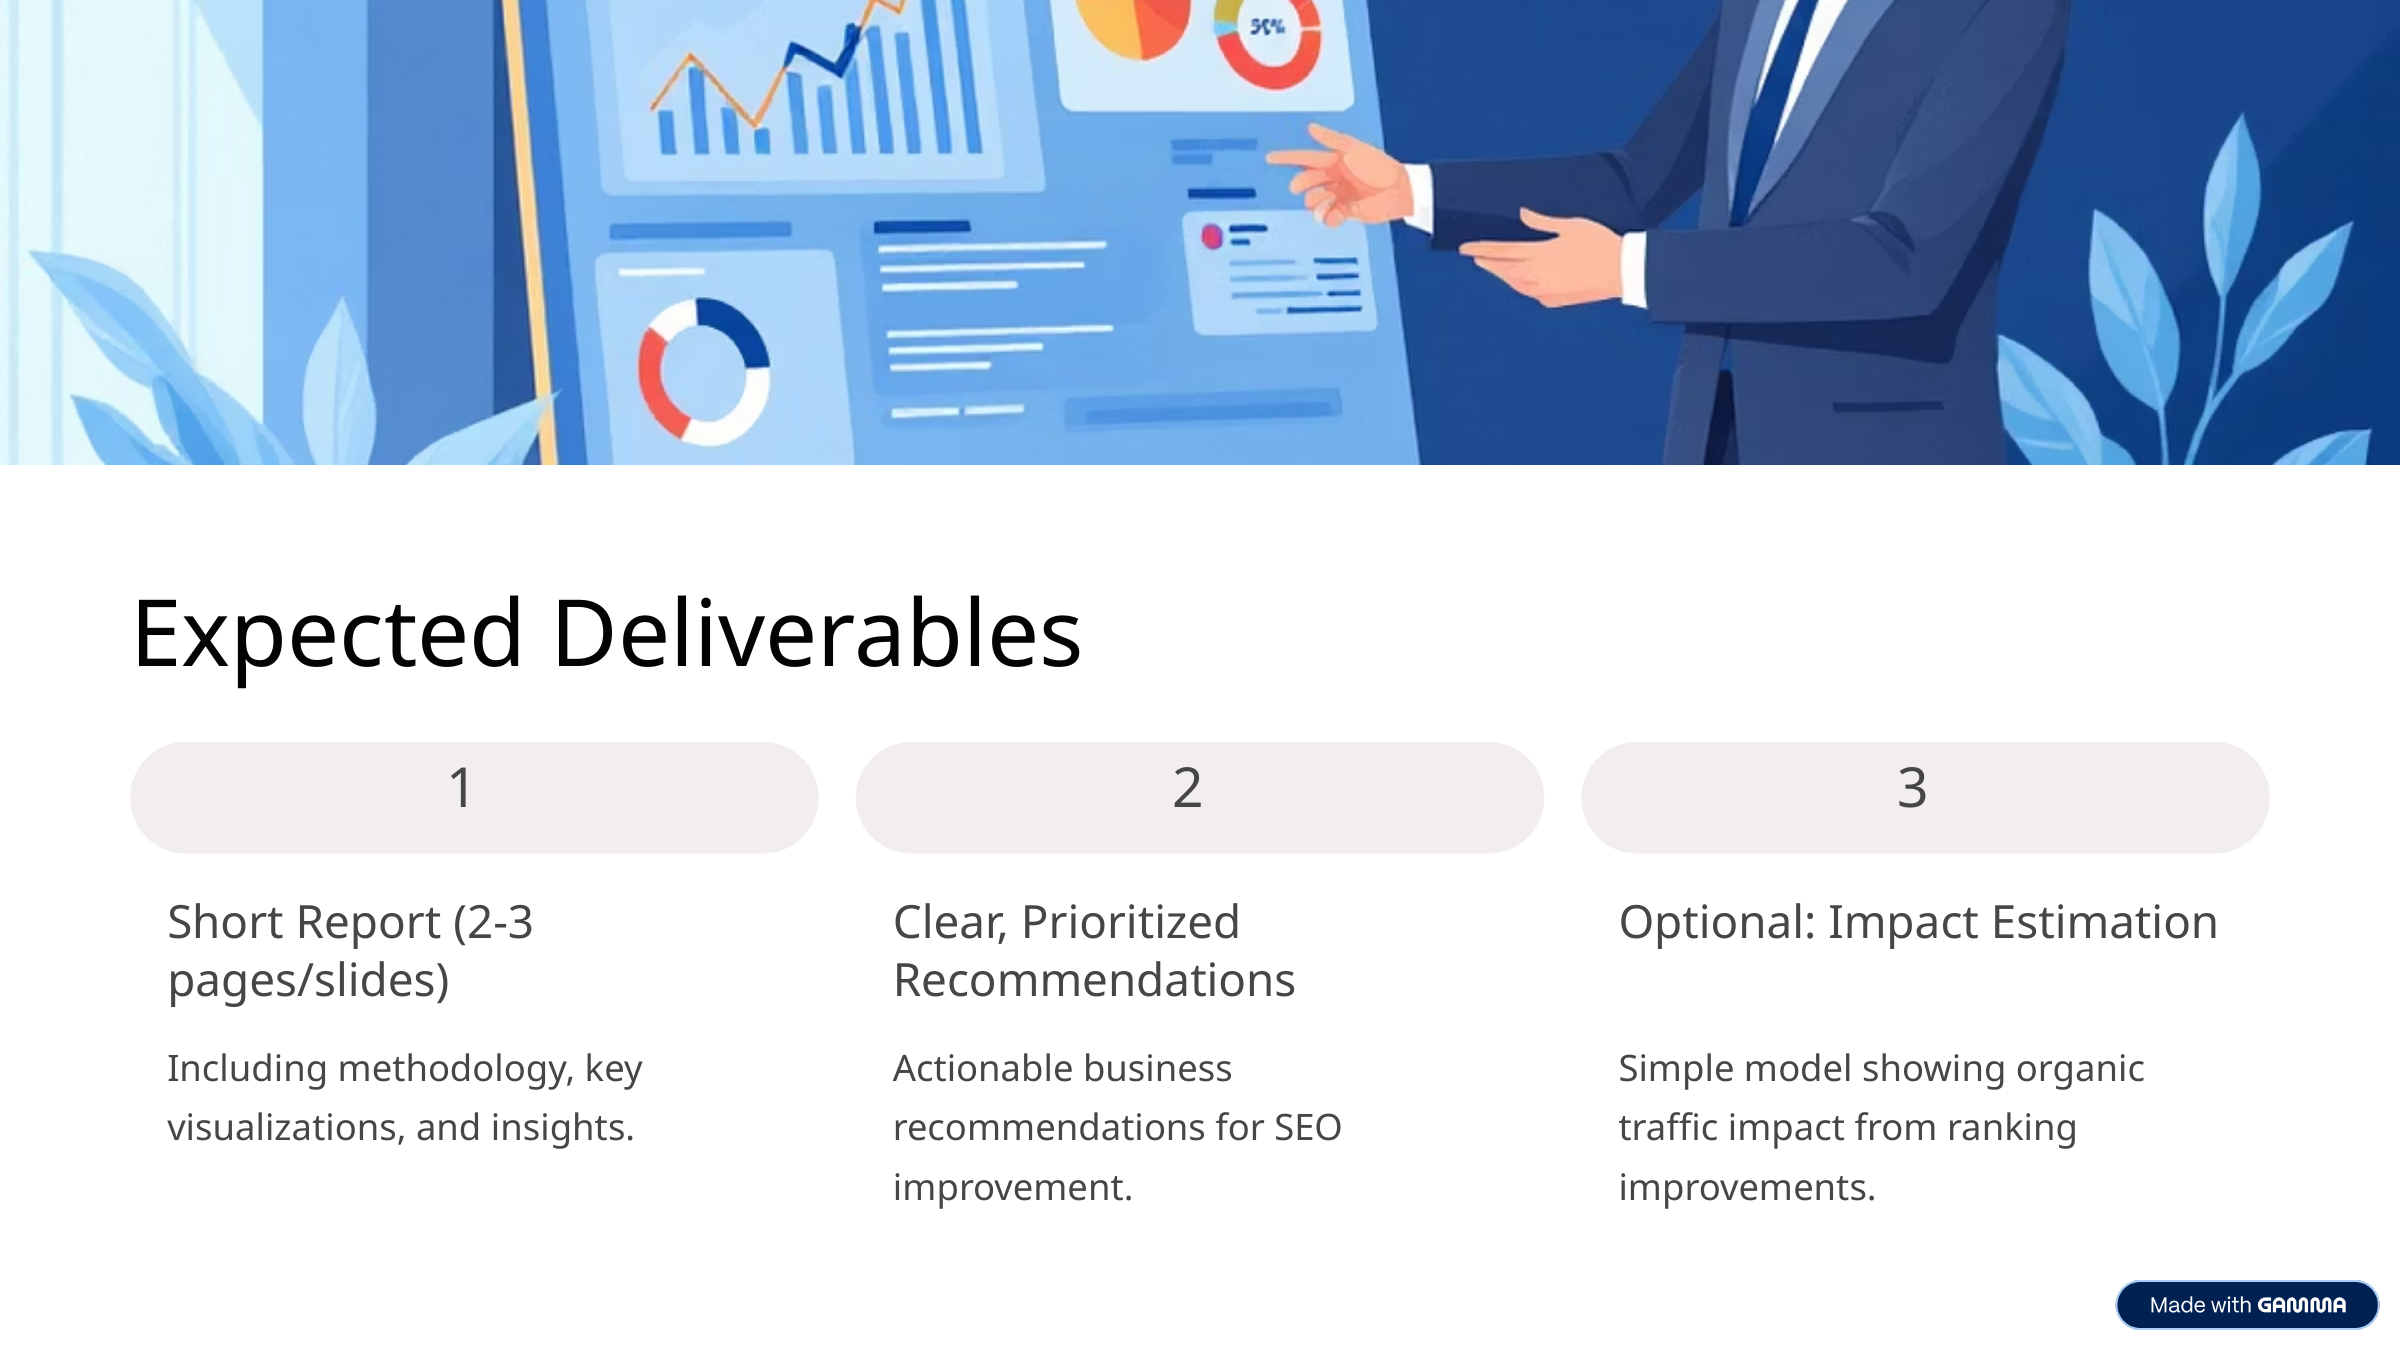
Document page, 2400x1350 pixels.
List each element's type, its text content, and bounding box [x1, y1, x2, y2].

text_box Expected Deliverables [130, 569, 1132, 687]
text_box [1581, 741, 2270, 854]
picture [0, 0, 2400, 466]
text_box Short Report (2-3 pages/slides) [167, 890, 782, 1008]
text_box Clear, Prioritized Recommendations [892, 890, 1507, 1008]
text_box 2 [1172, 762, 1228, 833]
text_box Actionable business recommendations for SEO improvement. [892, 1029, 1507, 1208]
text_box 1 [446, 762, 503, 833]
text_box Including methodology, key visualizations, and insights. [167, 1029, 782, 1149]
text_box [130, 741, 819, 854]
text_box Optional: Impact Estimation [1618, 890, 2233, 1008]
text_box 3 [1897, 762, 1954, 833]
text_box Simple model showing organic traffic impact from ranking improvements. [1618, 1029, 2233, 1208]
text_box [855, 741, 1545, 854]
picture [2106, 1271, 2389, 1339]
